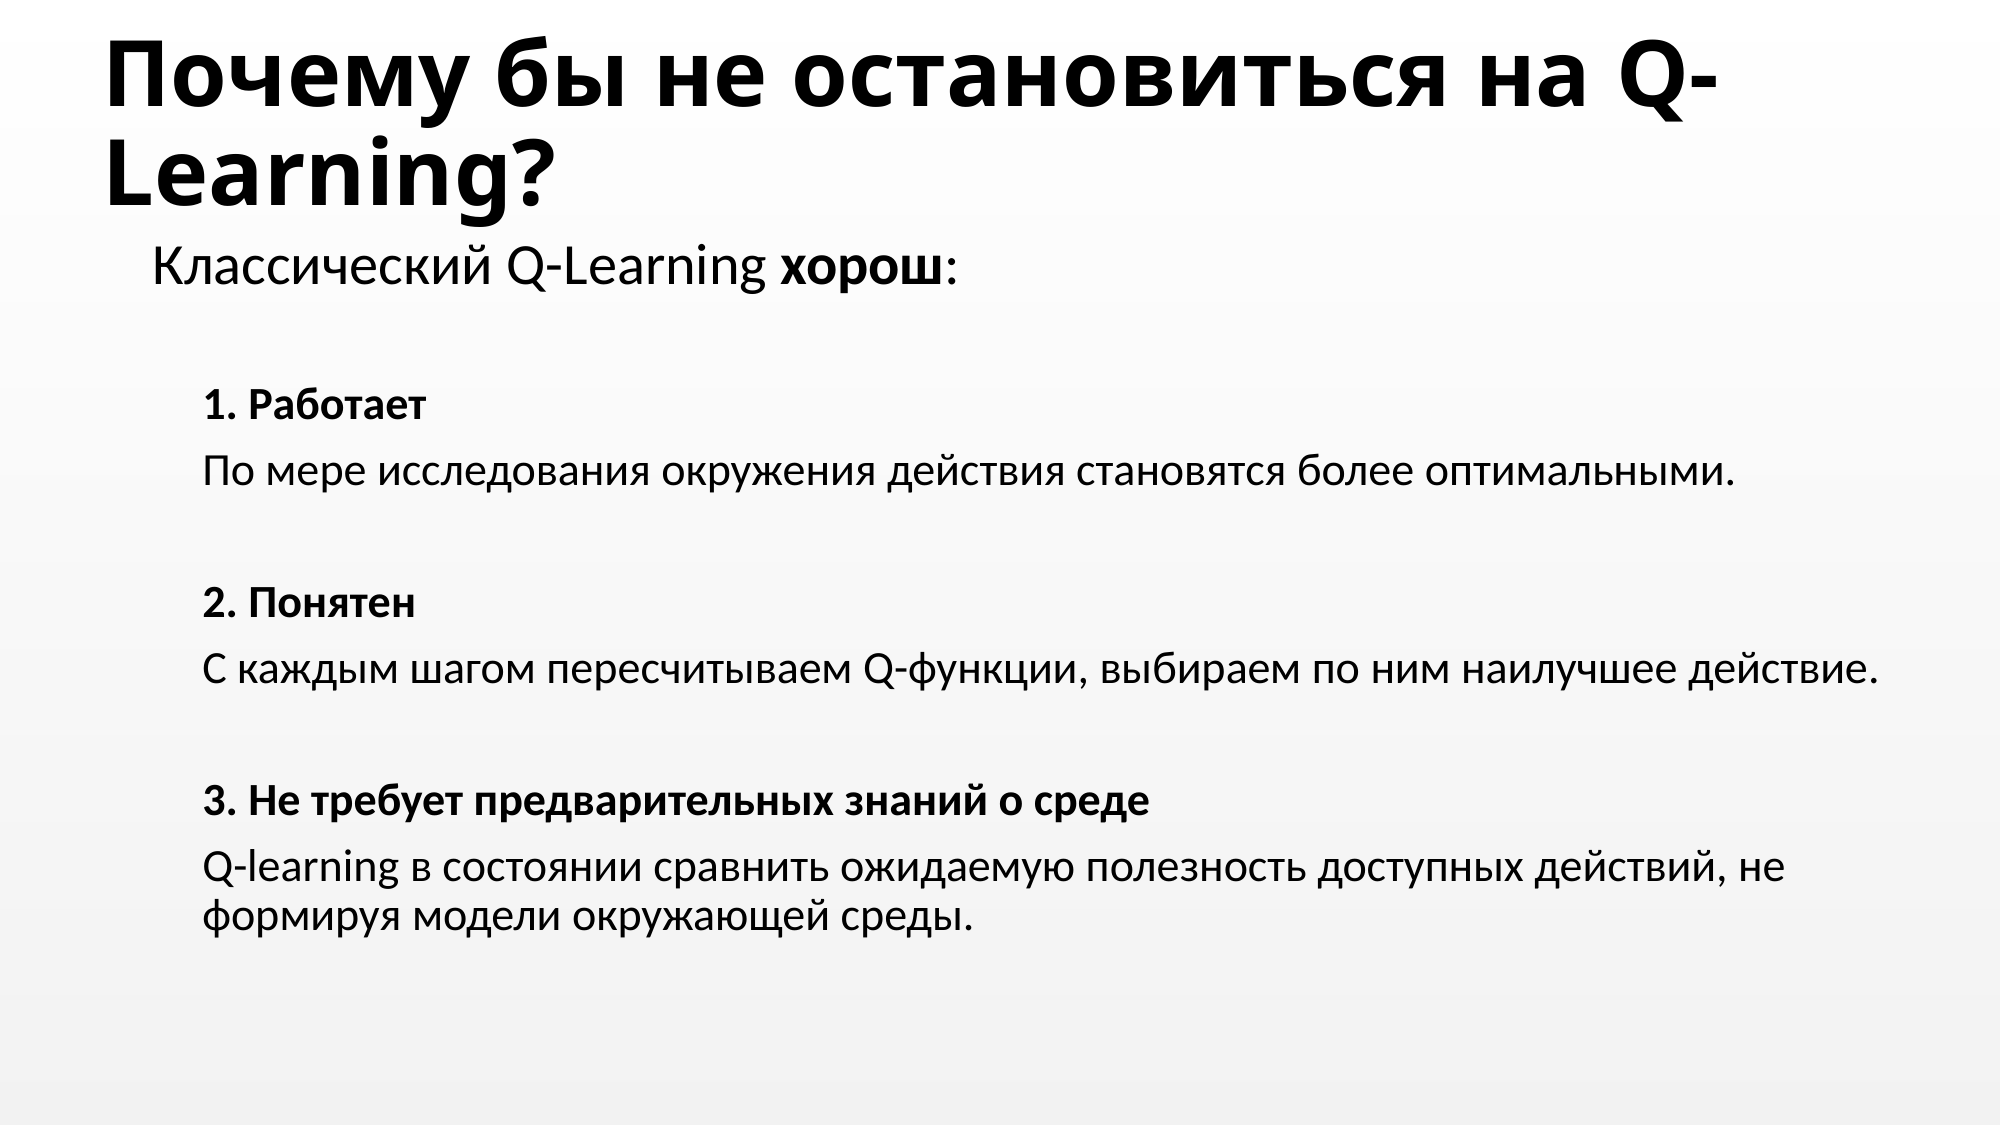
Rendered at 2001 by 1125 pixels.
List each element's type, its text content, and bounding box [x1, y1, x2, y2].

text_box Классический Q-Learning хорош: [137, 226, 1863, 326]
title Почему бы не остановиться на Q-Learning? [87, 17, 1813, 236]
list 1. Работает По мере исследования окружения действия становятся более оптимальными. 2. Понятен С каждым шагом пересчитываем Q-функции, выбираем по ним наилучшее действие. 3. Не требует предварительных знаний о среде Q-learning в состоянии сравнить ожидаемую полезность доступных действий, не формируя модели окружающей среды. [187, 372, 1913, 972]
